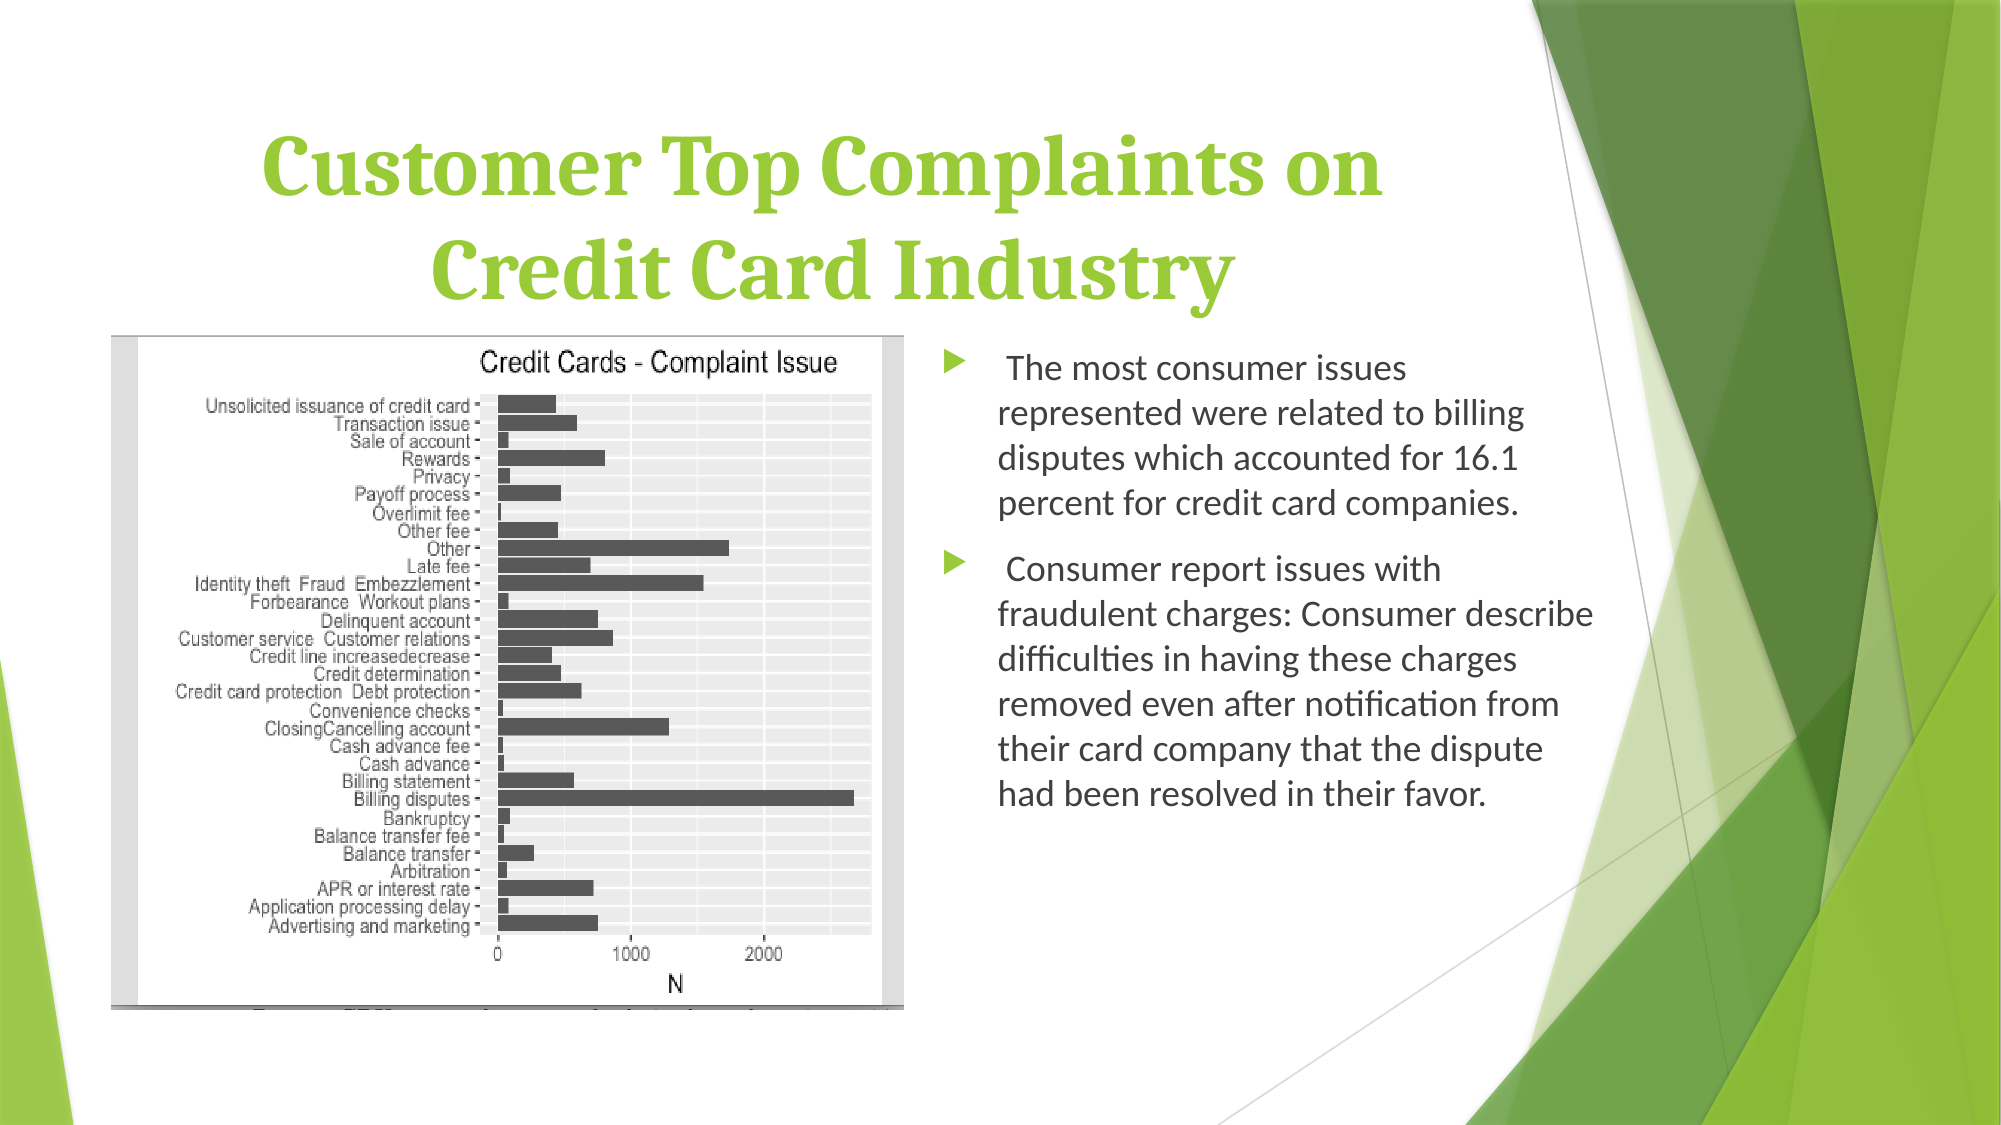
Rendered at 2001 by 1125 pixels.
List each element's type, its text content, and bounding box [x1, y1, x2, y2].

title Customer Top Complaints on Credit Card Industry [73, 99, 1594, 317]
list The most consumer issues represented were related to billing disputes which accounted for 16.1 percent for credit card companies. Consumer report issues with fraudulent charges: Consumer describe difficulties in having these charges removed even after notification from their card company that the dispute had been resolved in their favor. [926, 335, 1613, 973]
picture [110, 335, 905, 1011]
